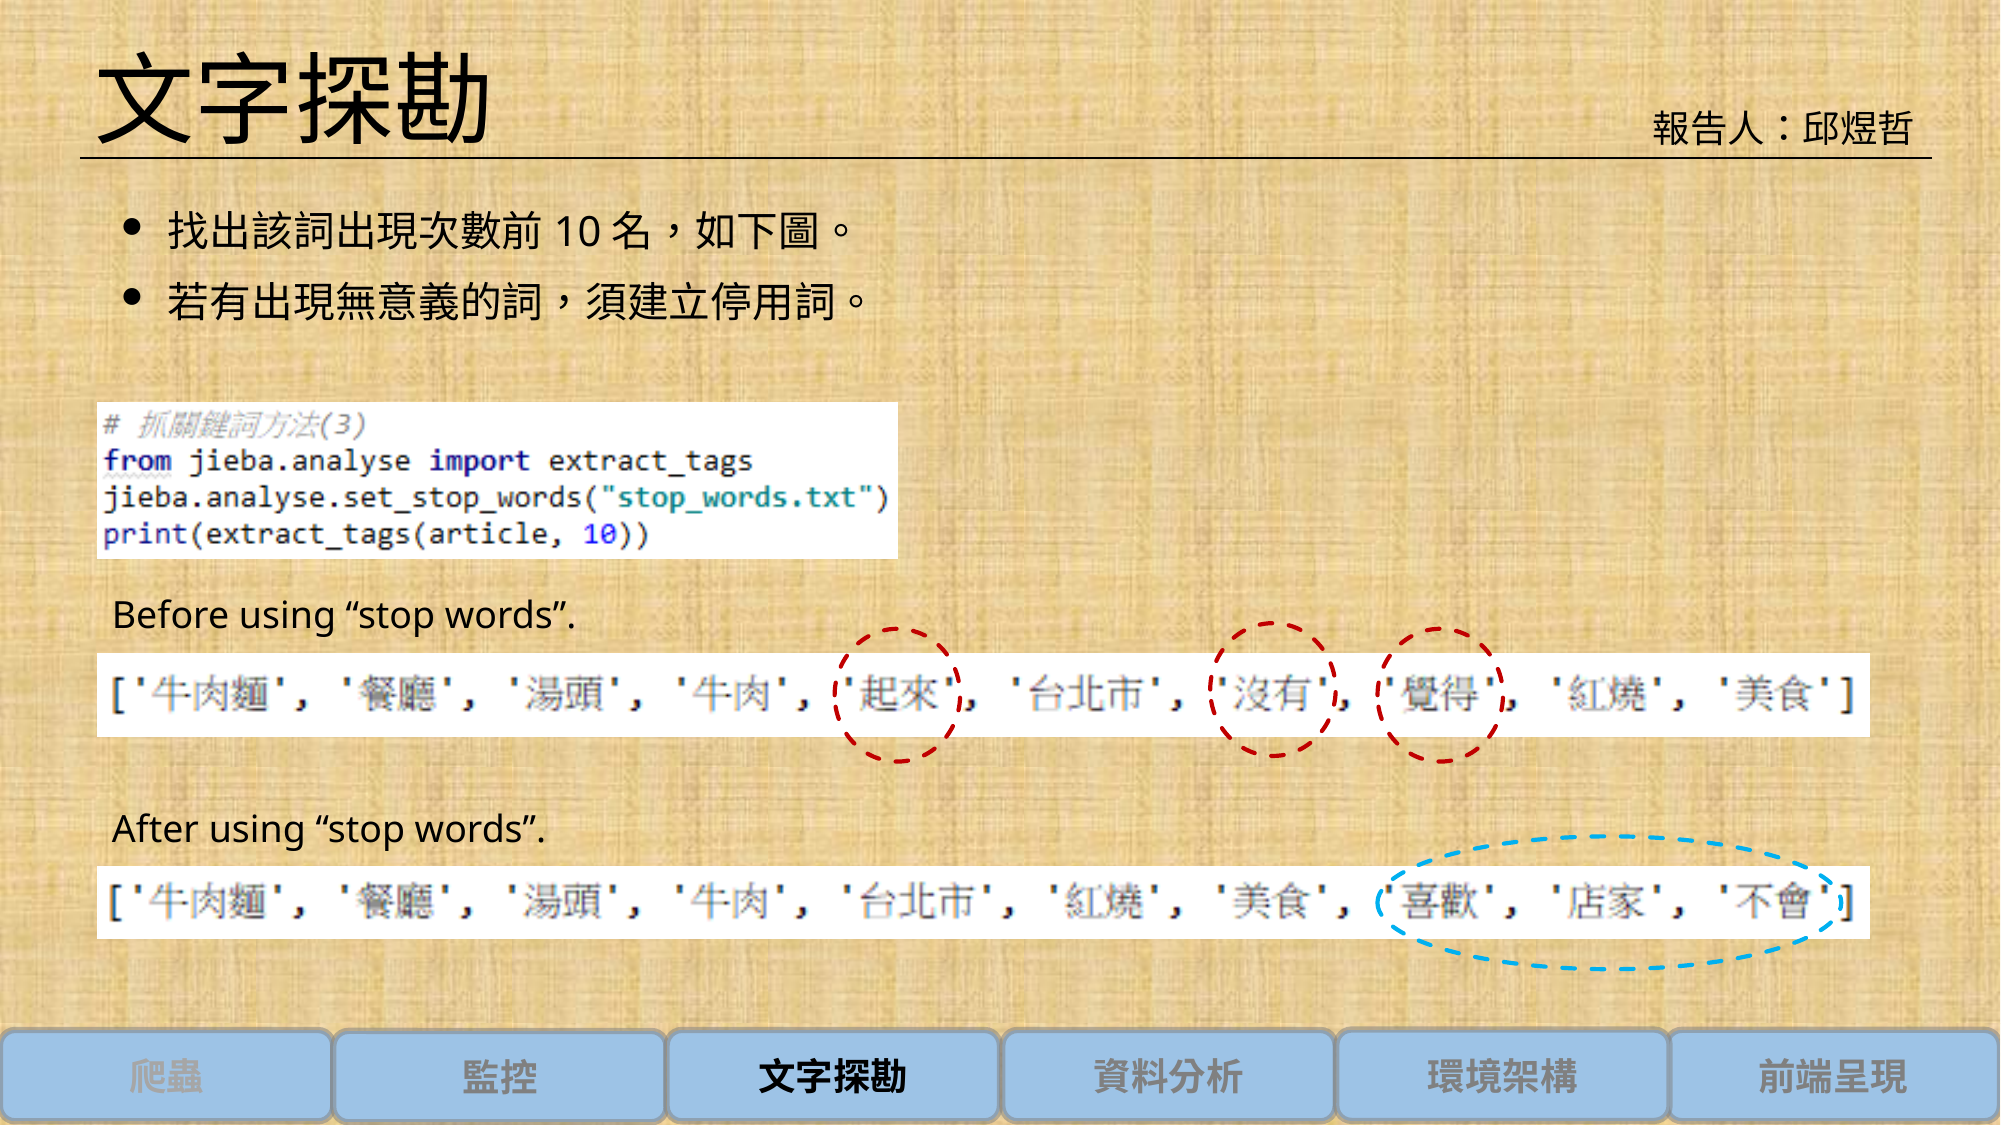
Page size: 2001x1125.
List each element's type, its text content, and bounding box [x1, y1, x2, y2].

text_box [848, 628, 946, 653]
text_box [848, 737, 947, 762]
text_box Before using “stop words”. [97, 583, 729, 643]
text_box [1391, 628, 1489, 653]
text_box [1220, 623, 1326, 653]
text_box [0, 1029, 2000, 1123]
text_box [1416, 836, 1803, 866]
text_box After using “stop words”. [97, 797, 707, 858]
text_box 找出該詞出現次數前10名，如下圖。 若有出現無意義的詞，須建立停用詞。 [100, 197, 893, 334]
text_box 文字探勘 [79, 29, 667, 165]
text_box [1391, 737, 1489, 762]
text_box [1229, 737, 1317, 756]
text_box 報告人：邱煜哲 [1636, 97, 1931, 158]
picture [0, 0, 2001, 1125]
text_box [1417, 940, 1802, 970]
